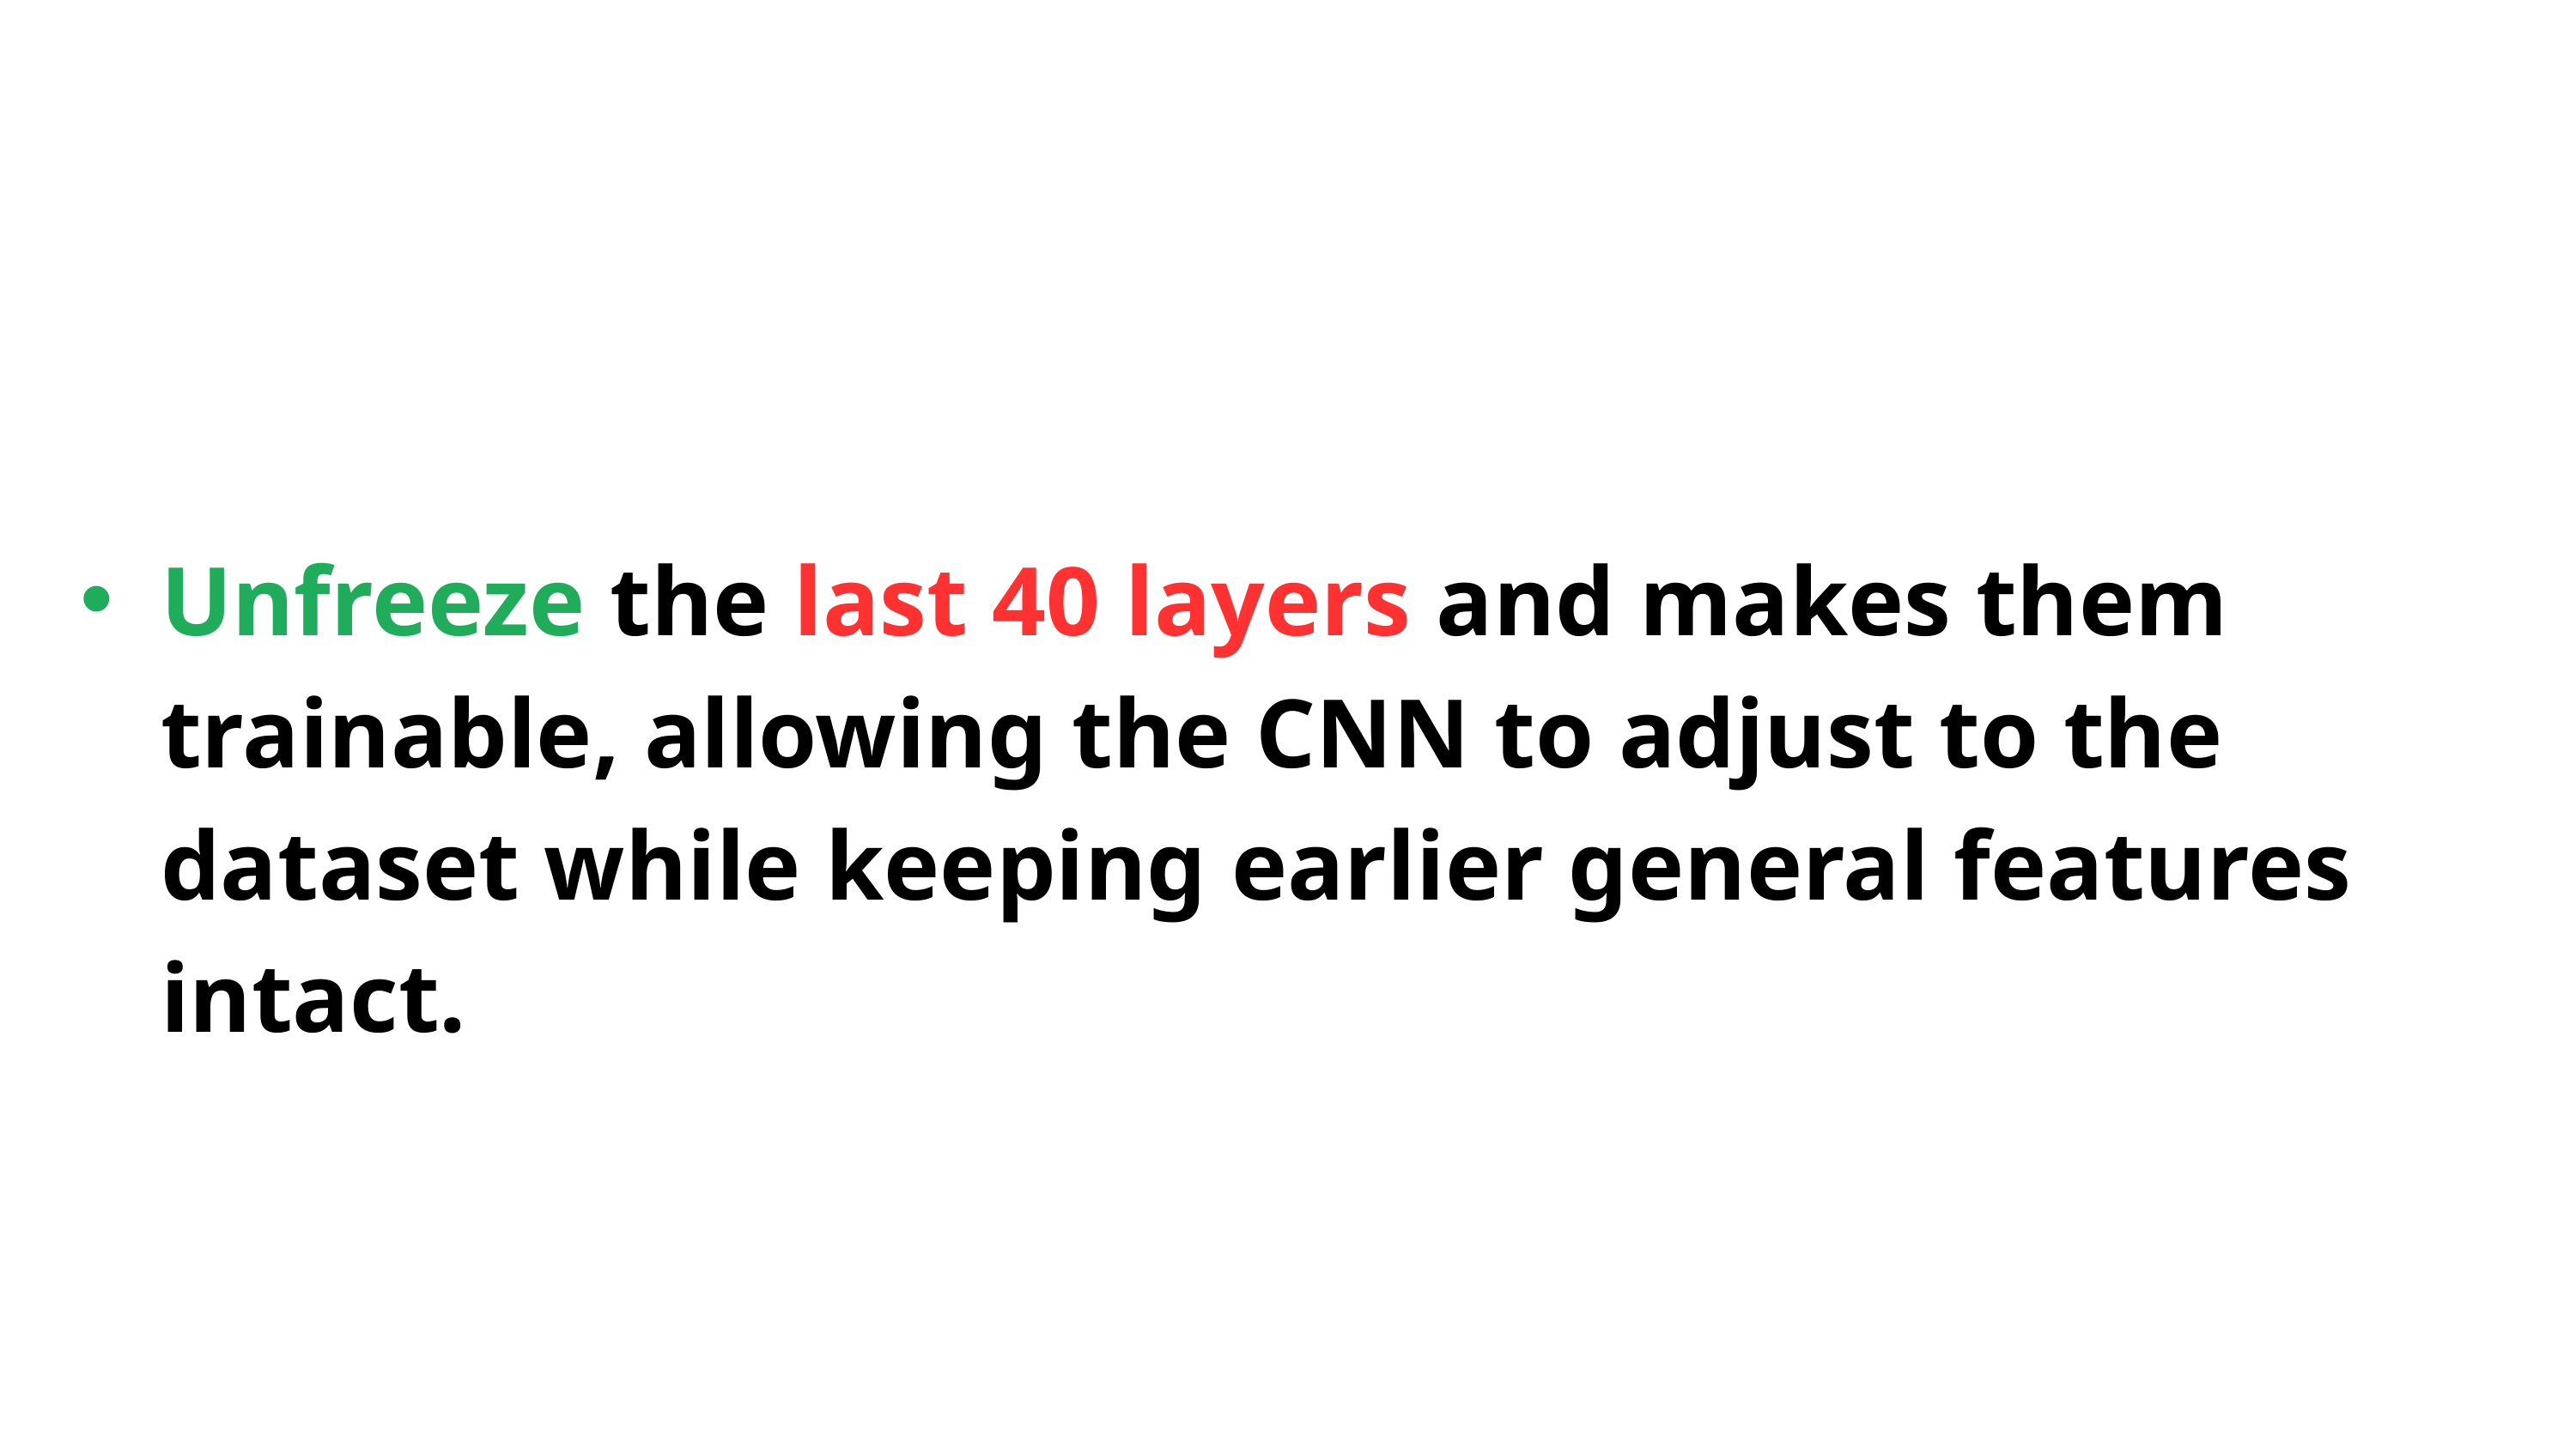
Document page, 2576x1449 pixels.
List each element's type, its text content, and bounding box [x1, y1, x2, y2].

text_box Unfreeze the last 40 layers and makes them trainable, allowing the CNN to adjust to the dataset while keeping earlier general features intact. [0, 521, 2576, 1052]
